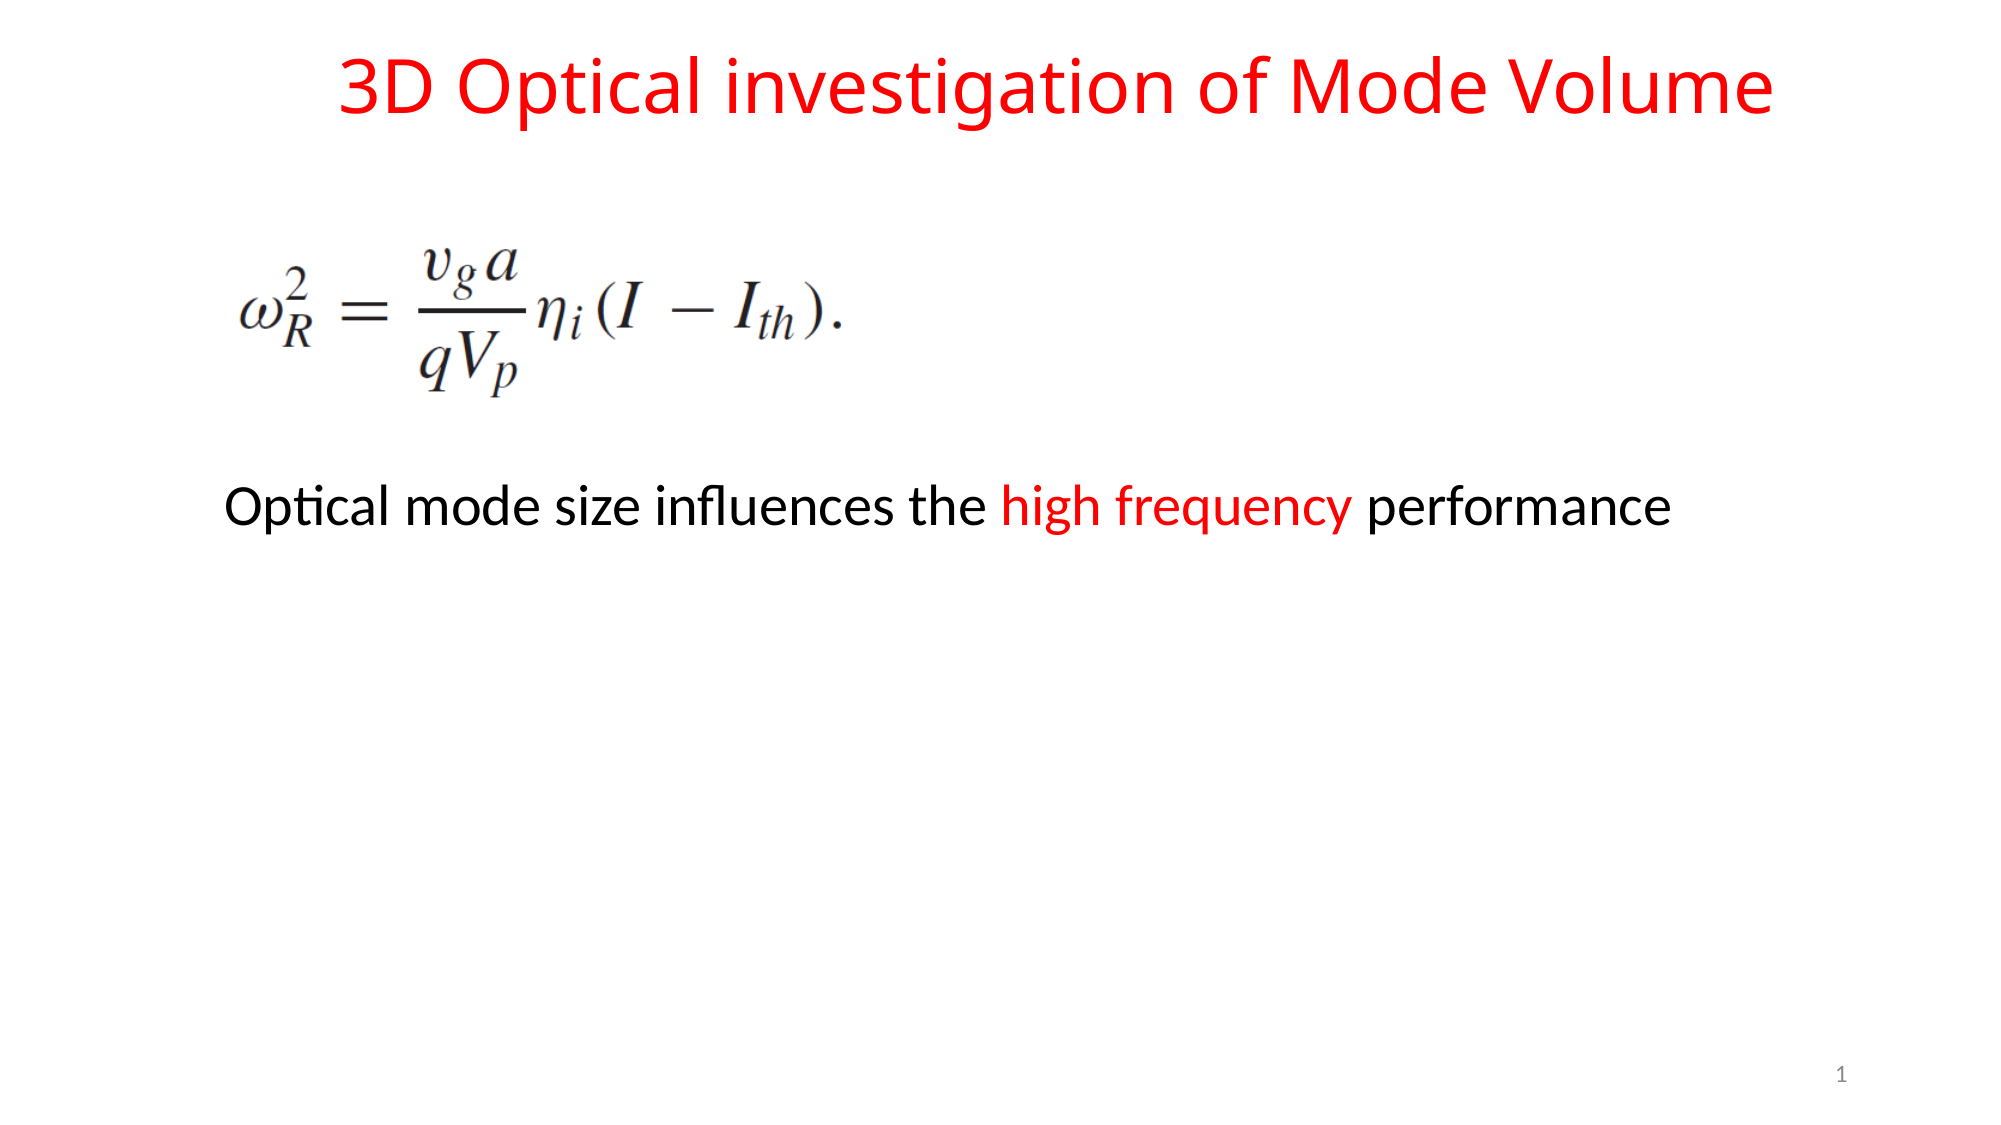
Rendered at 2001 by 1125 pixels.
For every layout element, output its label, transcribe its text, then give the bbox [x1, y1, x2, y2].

text_box Optical mode size influences the high frequency performance [209, 459, 1688, 545]
picture [204, 218, 859, 418]
slide_number 1 [1412, 1042, 1863, 1103]
text_box 3D Optical investigation of Mode Volume [323, 31, 1792, 137]
